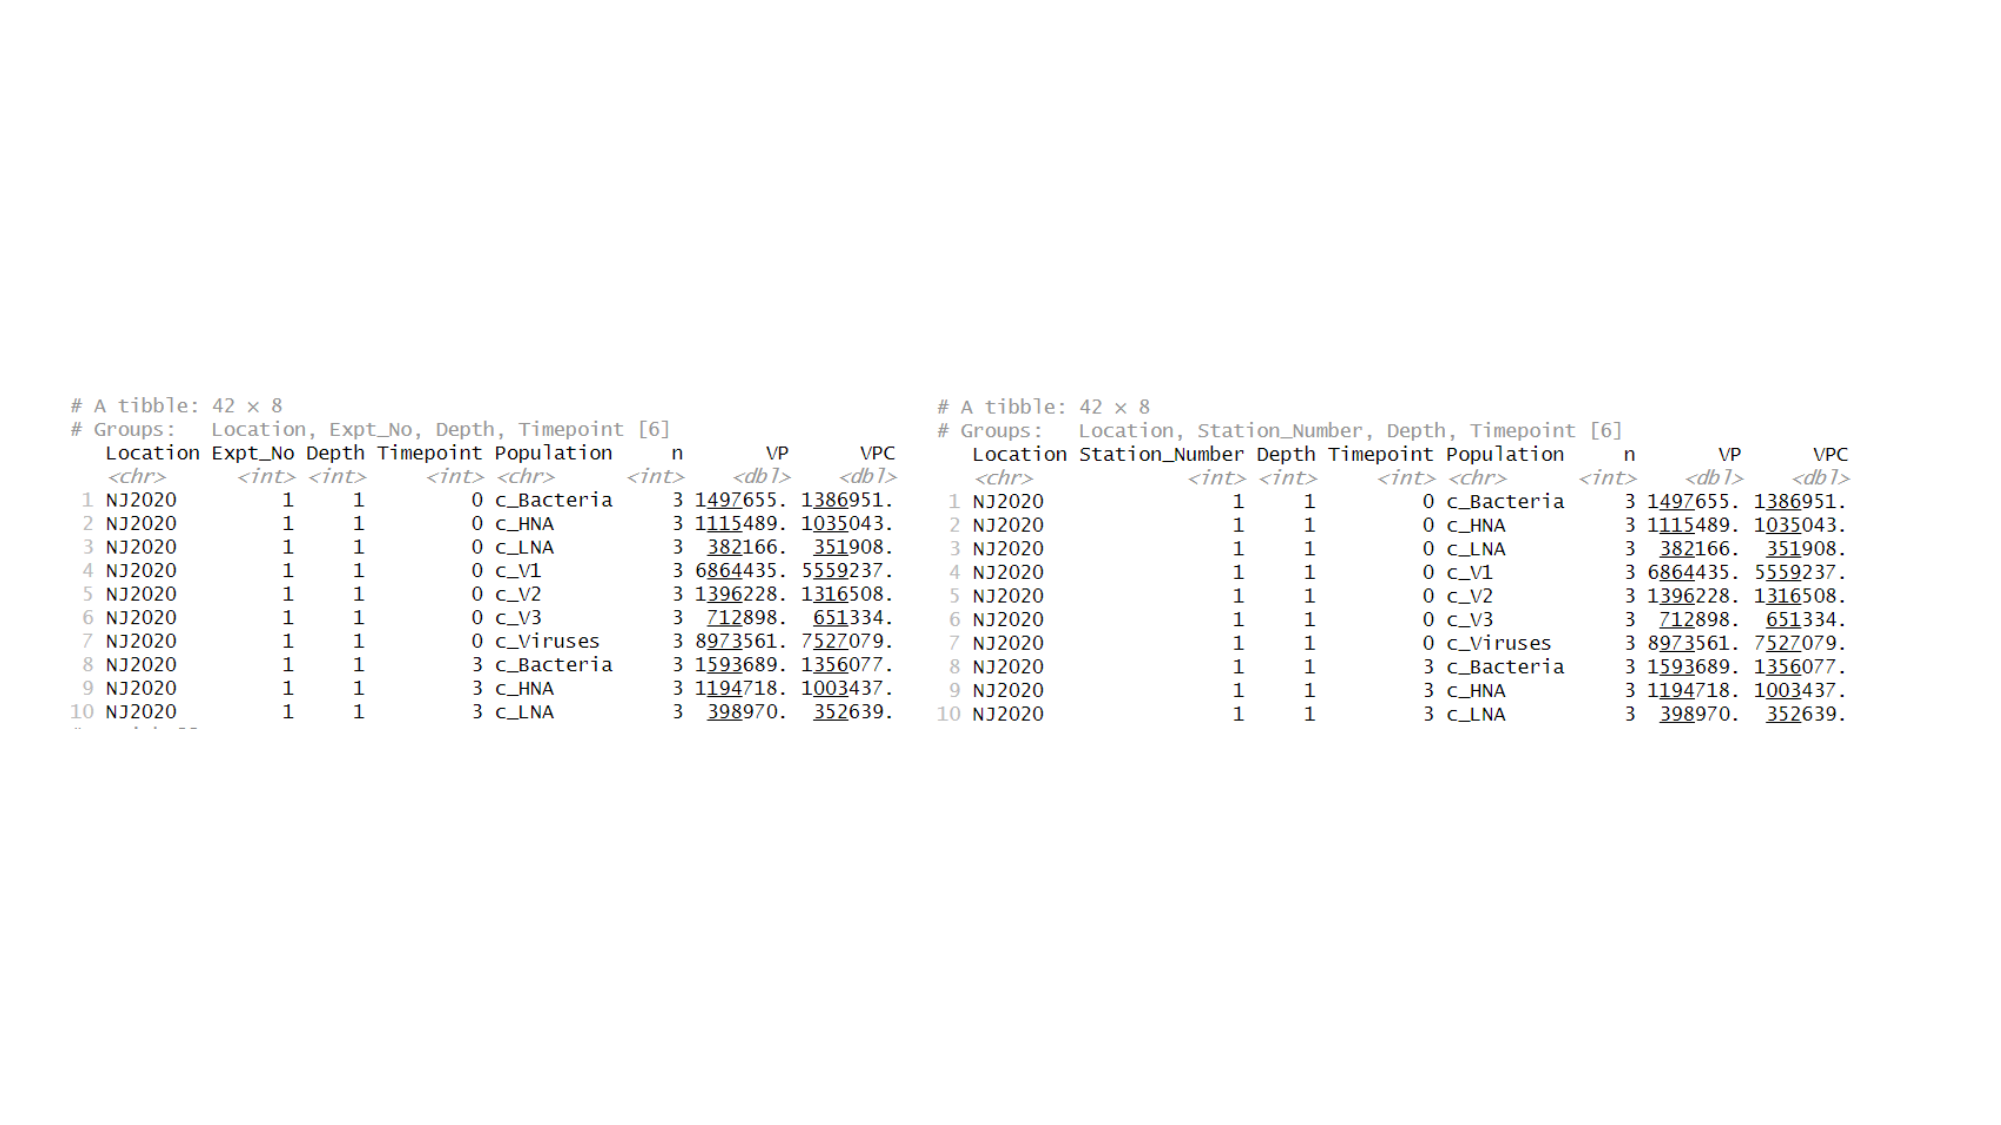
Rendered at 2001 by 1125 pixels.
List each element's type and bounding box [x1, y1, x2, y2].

picture [70, 396, 919, 729]
list [932, 396, 1879, 729]
